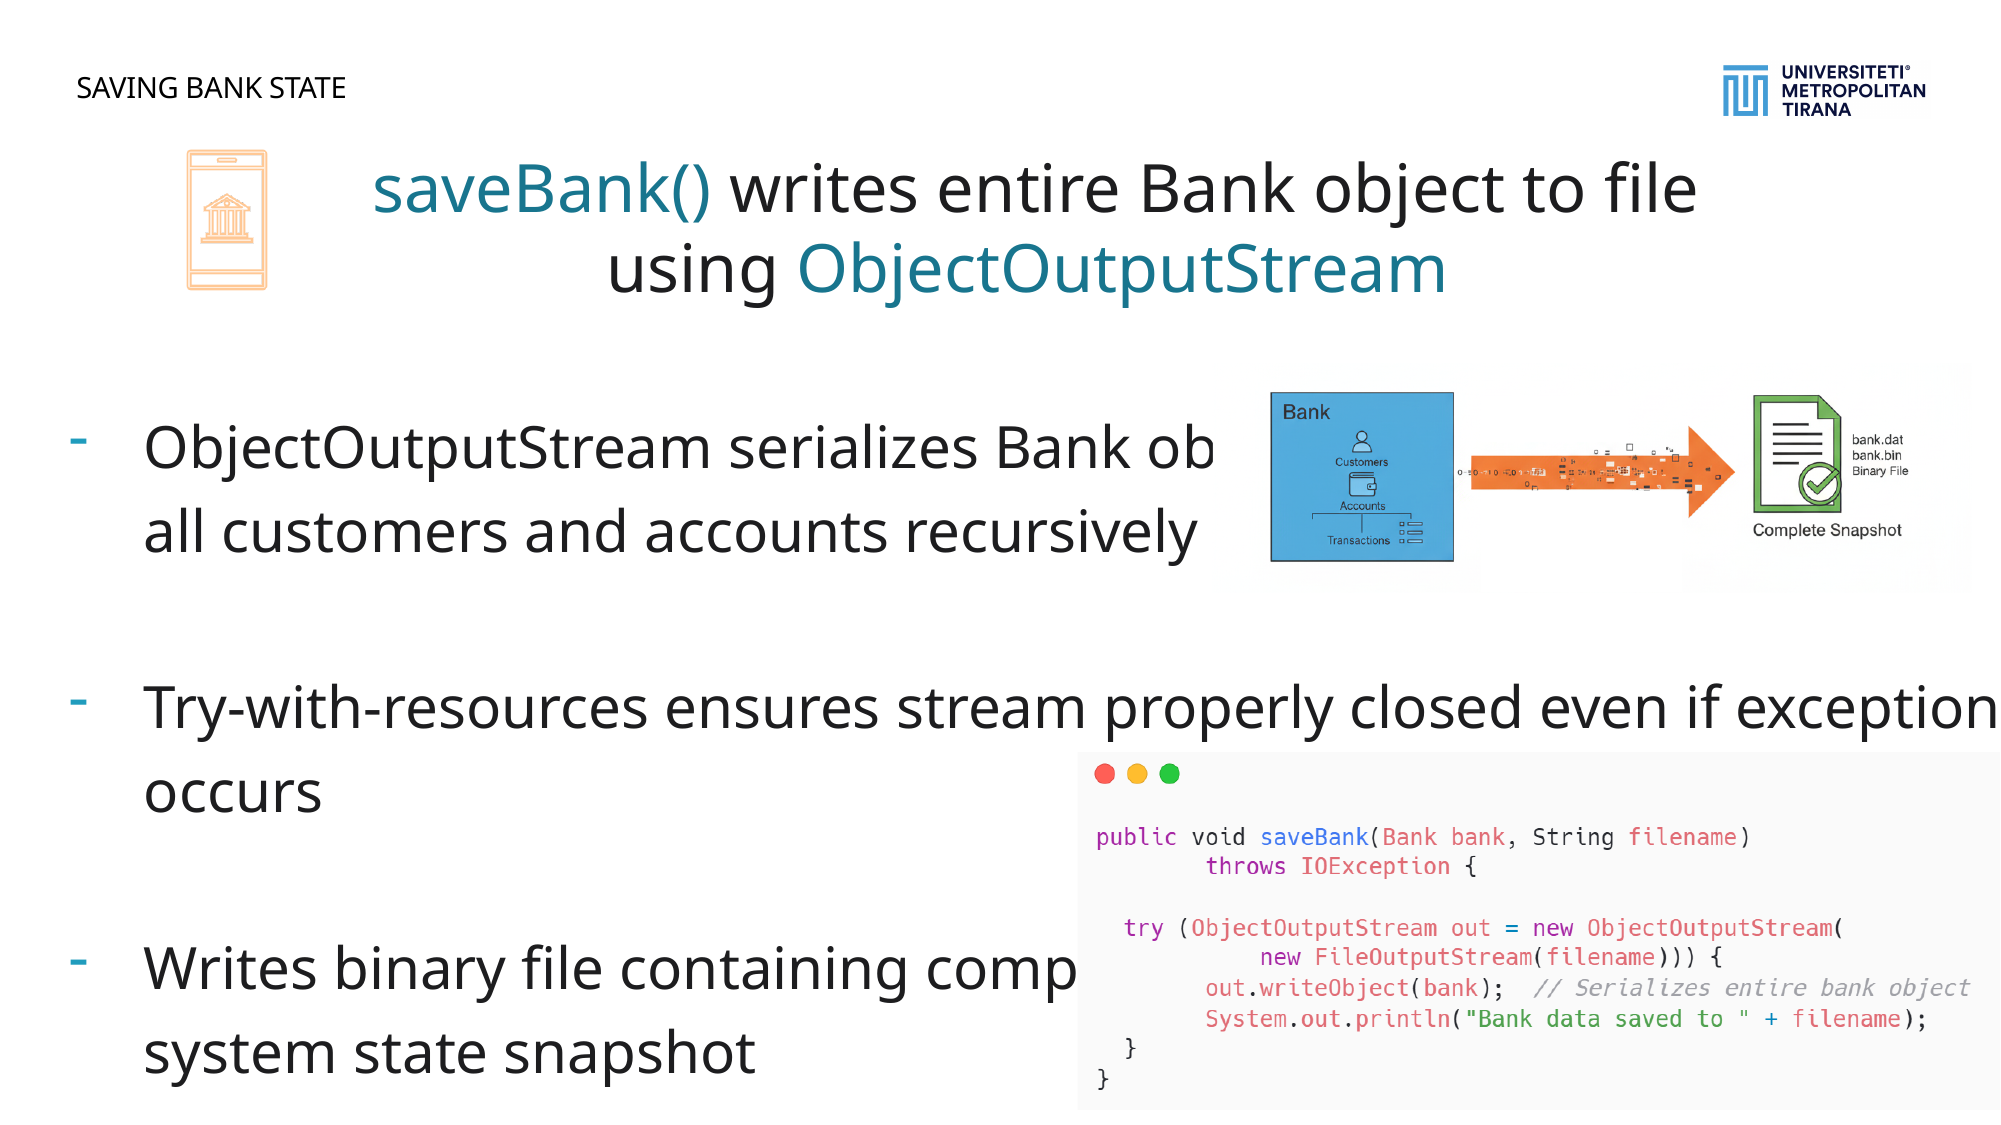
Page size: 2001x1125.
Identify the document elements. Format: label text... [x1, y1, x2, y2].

list ObjectOutputStream serializes Bank object, all customers and accounts recursively Try-with-resources ensures stream properly closed even if exception occurs Writes binary file containing complete system state snapshot [69, 396, 2000, 655]
picture [151, 144, 302, 295]
picture [1212, 363, 1972, 593]
picture [1721, 60, 1931, 120]
picture [1077, 752, 2000, 1110]
text_box saveBank() writes entire Bank object to file using ObjectOutputStream [301, 138, 1755, 314]
list Saving Bank State [69, 55, 1931, 120]
